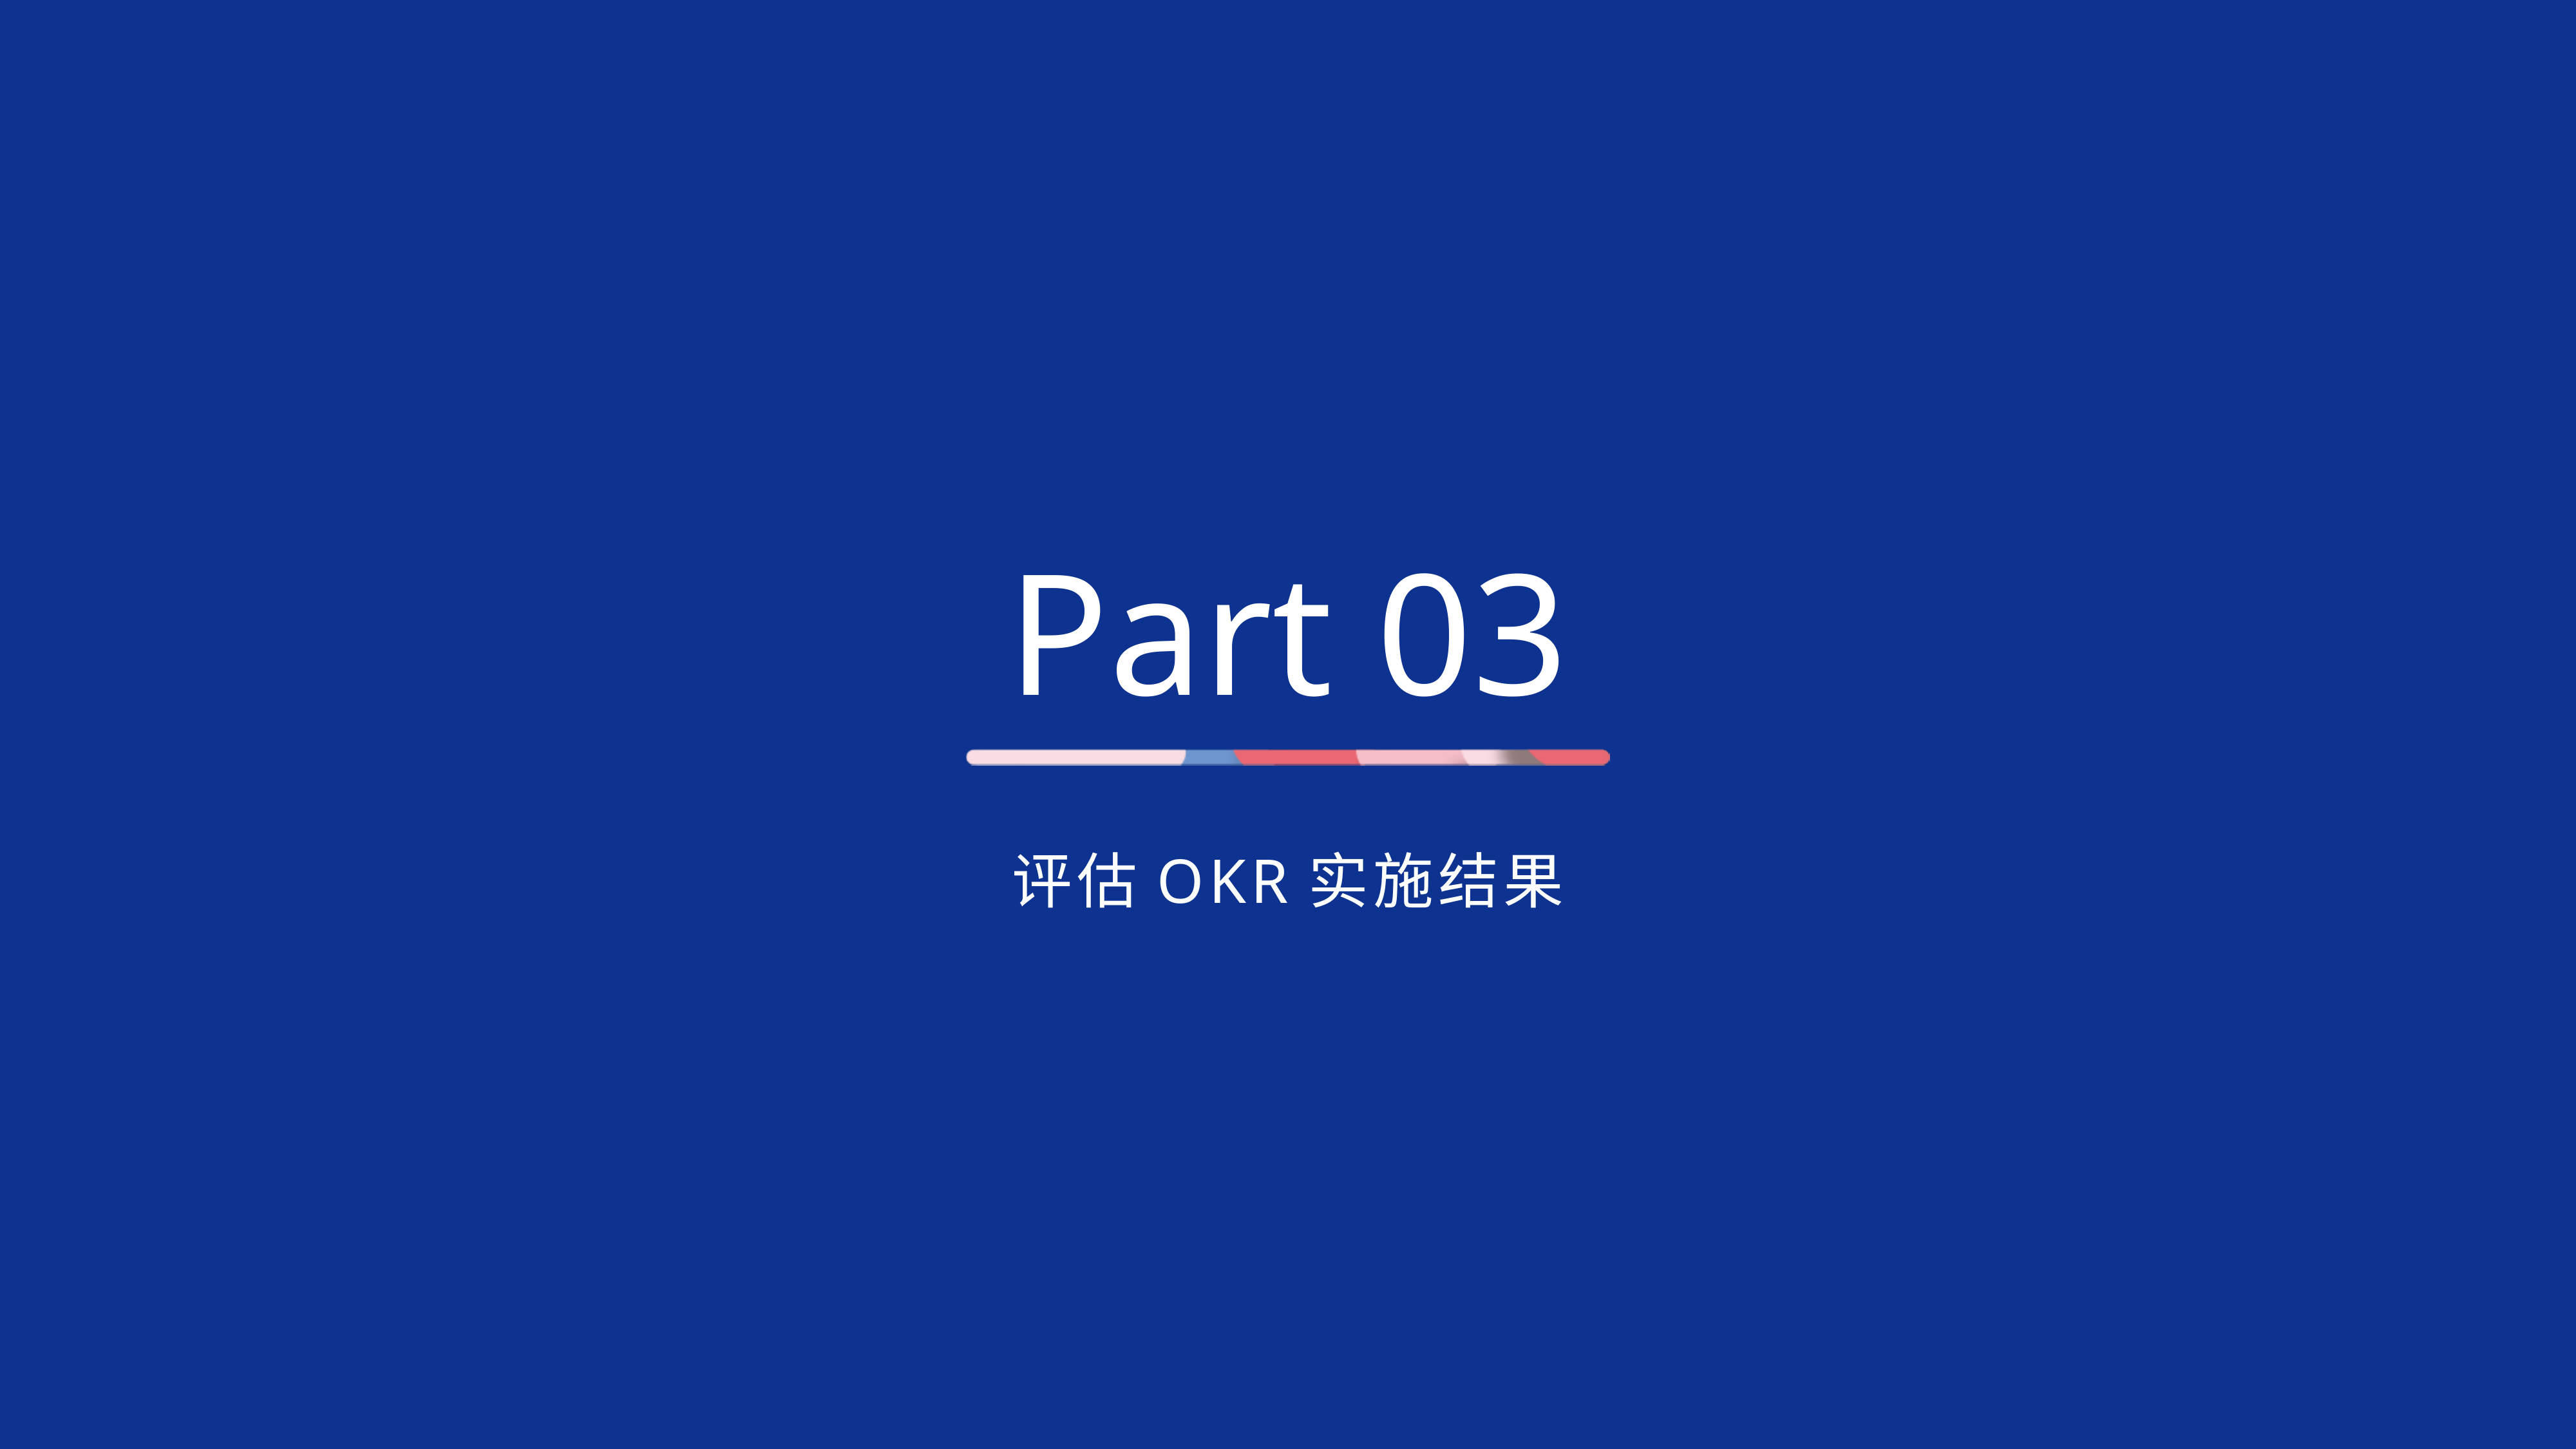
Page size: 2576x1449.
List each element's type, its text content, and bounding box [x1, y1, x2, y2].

text_box Part 03 [676, 522, 1900, 724]
picture [965, 749, 1611, 766]
text_box 评估OKR实施结果 [526, 837, 2050, 911]
